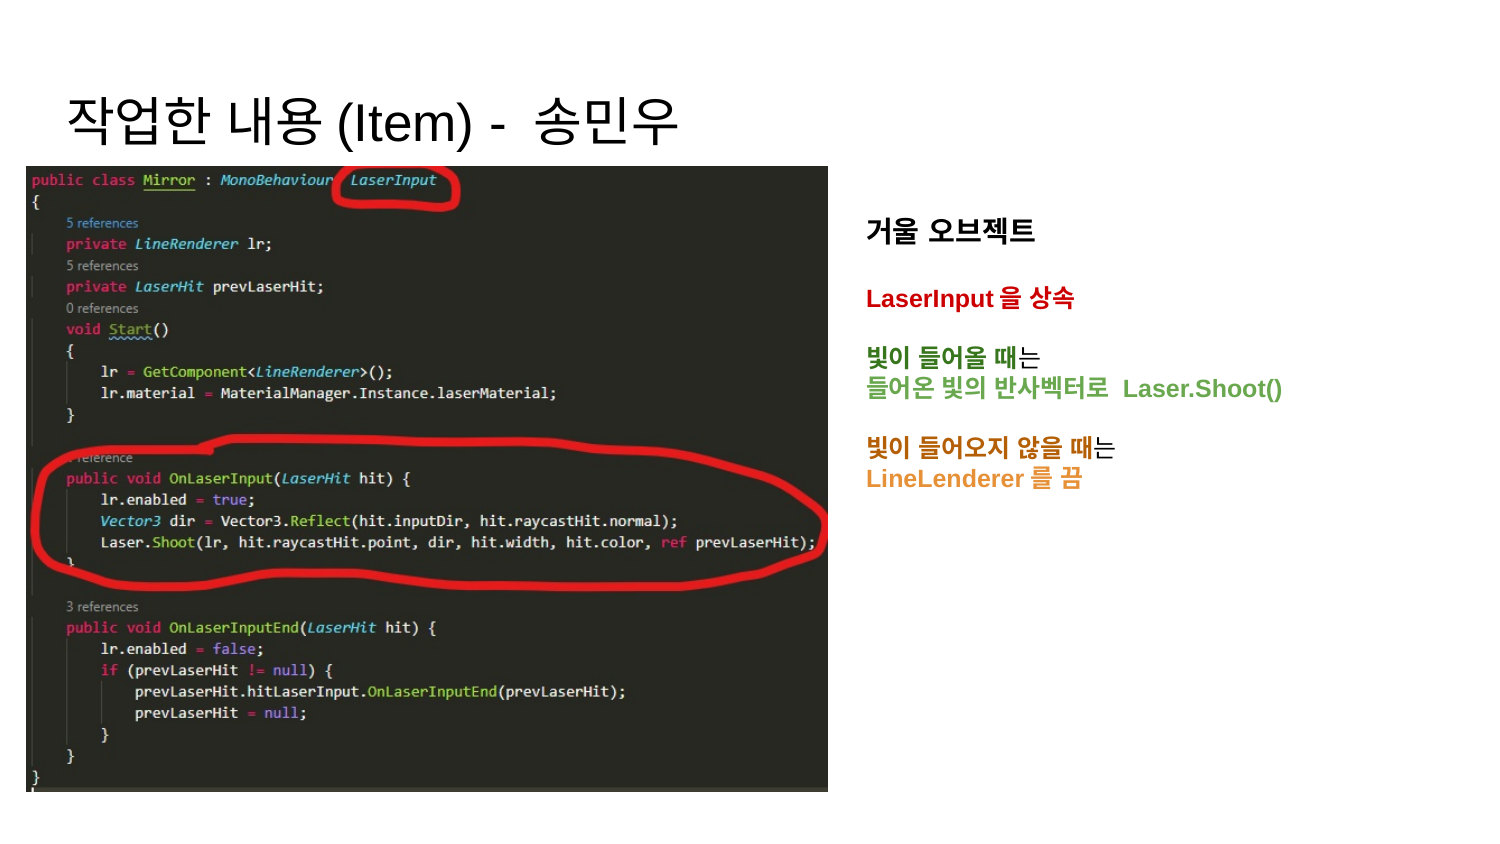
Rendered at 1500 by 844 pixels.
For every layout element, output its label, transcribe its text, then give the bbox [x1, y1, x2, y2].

picture [25, 166, 828, 792]
title 작업한 내용(Item) - 송민우 [51, 72, 1449, 167]
text_box 거울 오브젝트 LaserInput을 상속 빛이 들어올 때는 들어온 빛의 반사벡터로 Laser.Shoot() 빛이 들어오지 않을 때는 LineLenderer를 끔 [851, 197, 1488, 508]
